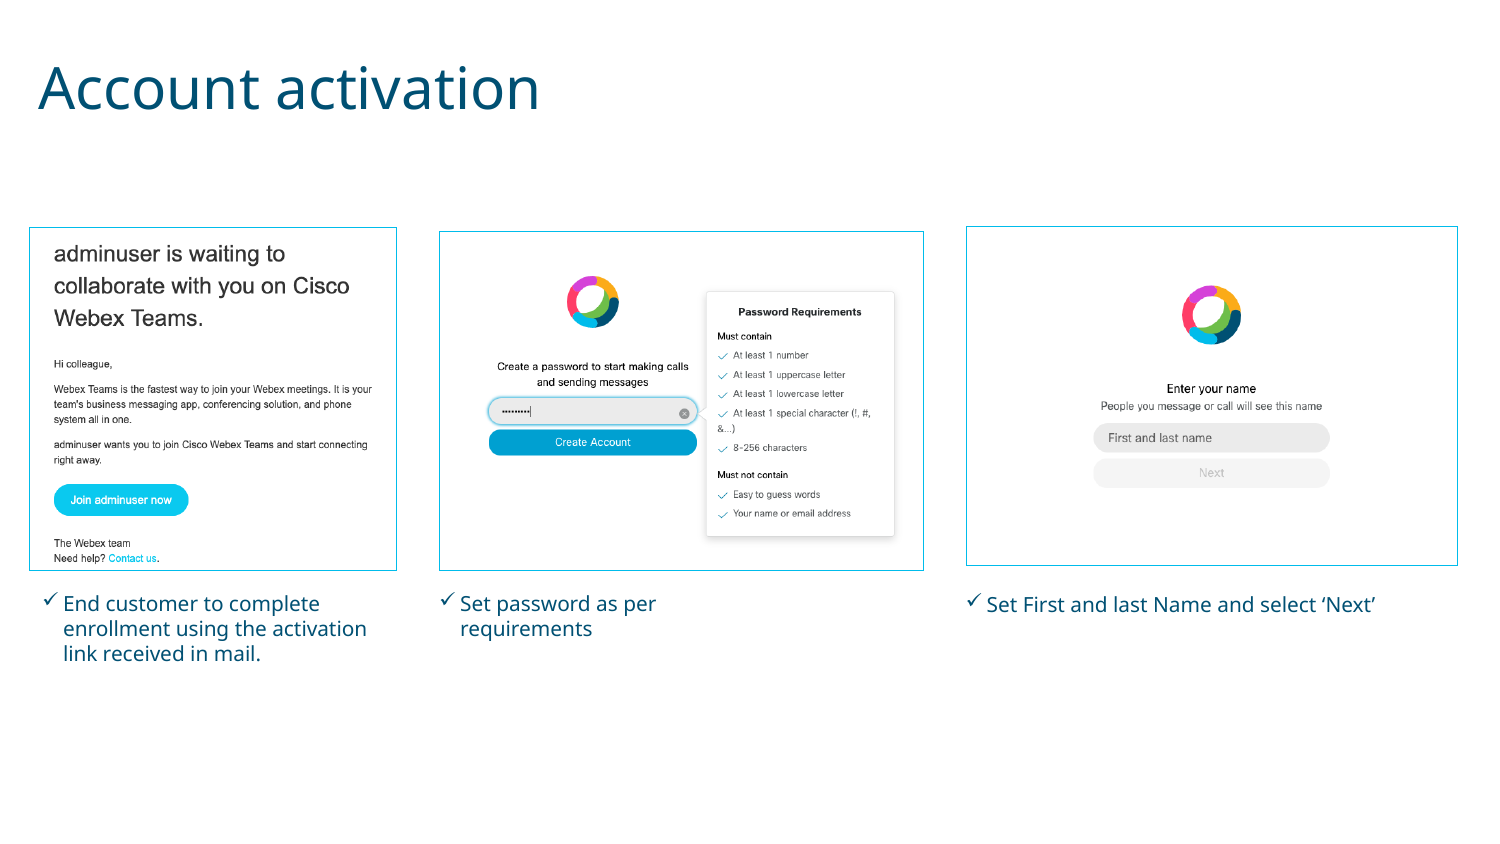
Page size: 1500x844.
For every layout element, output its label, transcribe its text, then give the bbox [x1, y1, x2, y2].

picture [31, 229, 395, 569]
text_box Set First and last Name and select ‘Next’ [950, 584, 1403, 687]
text_box End customer to complete enrollment using the activation link received in mail. [27, 583, 391, 752]
text_box Set password as per requirements [424, 583, 788, 719]
picture [968, 228, 1456, 564]
text_box Account activation [27, 45, 1054, 136]
picture [441, 233, 922, 569]
